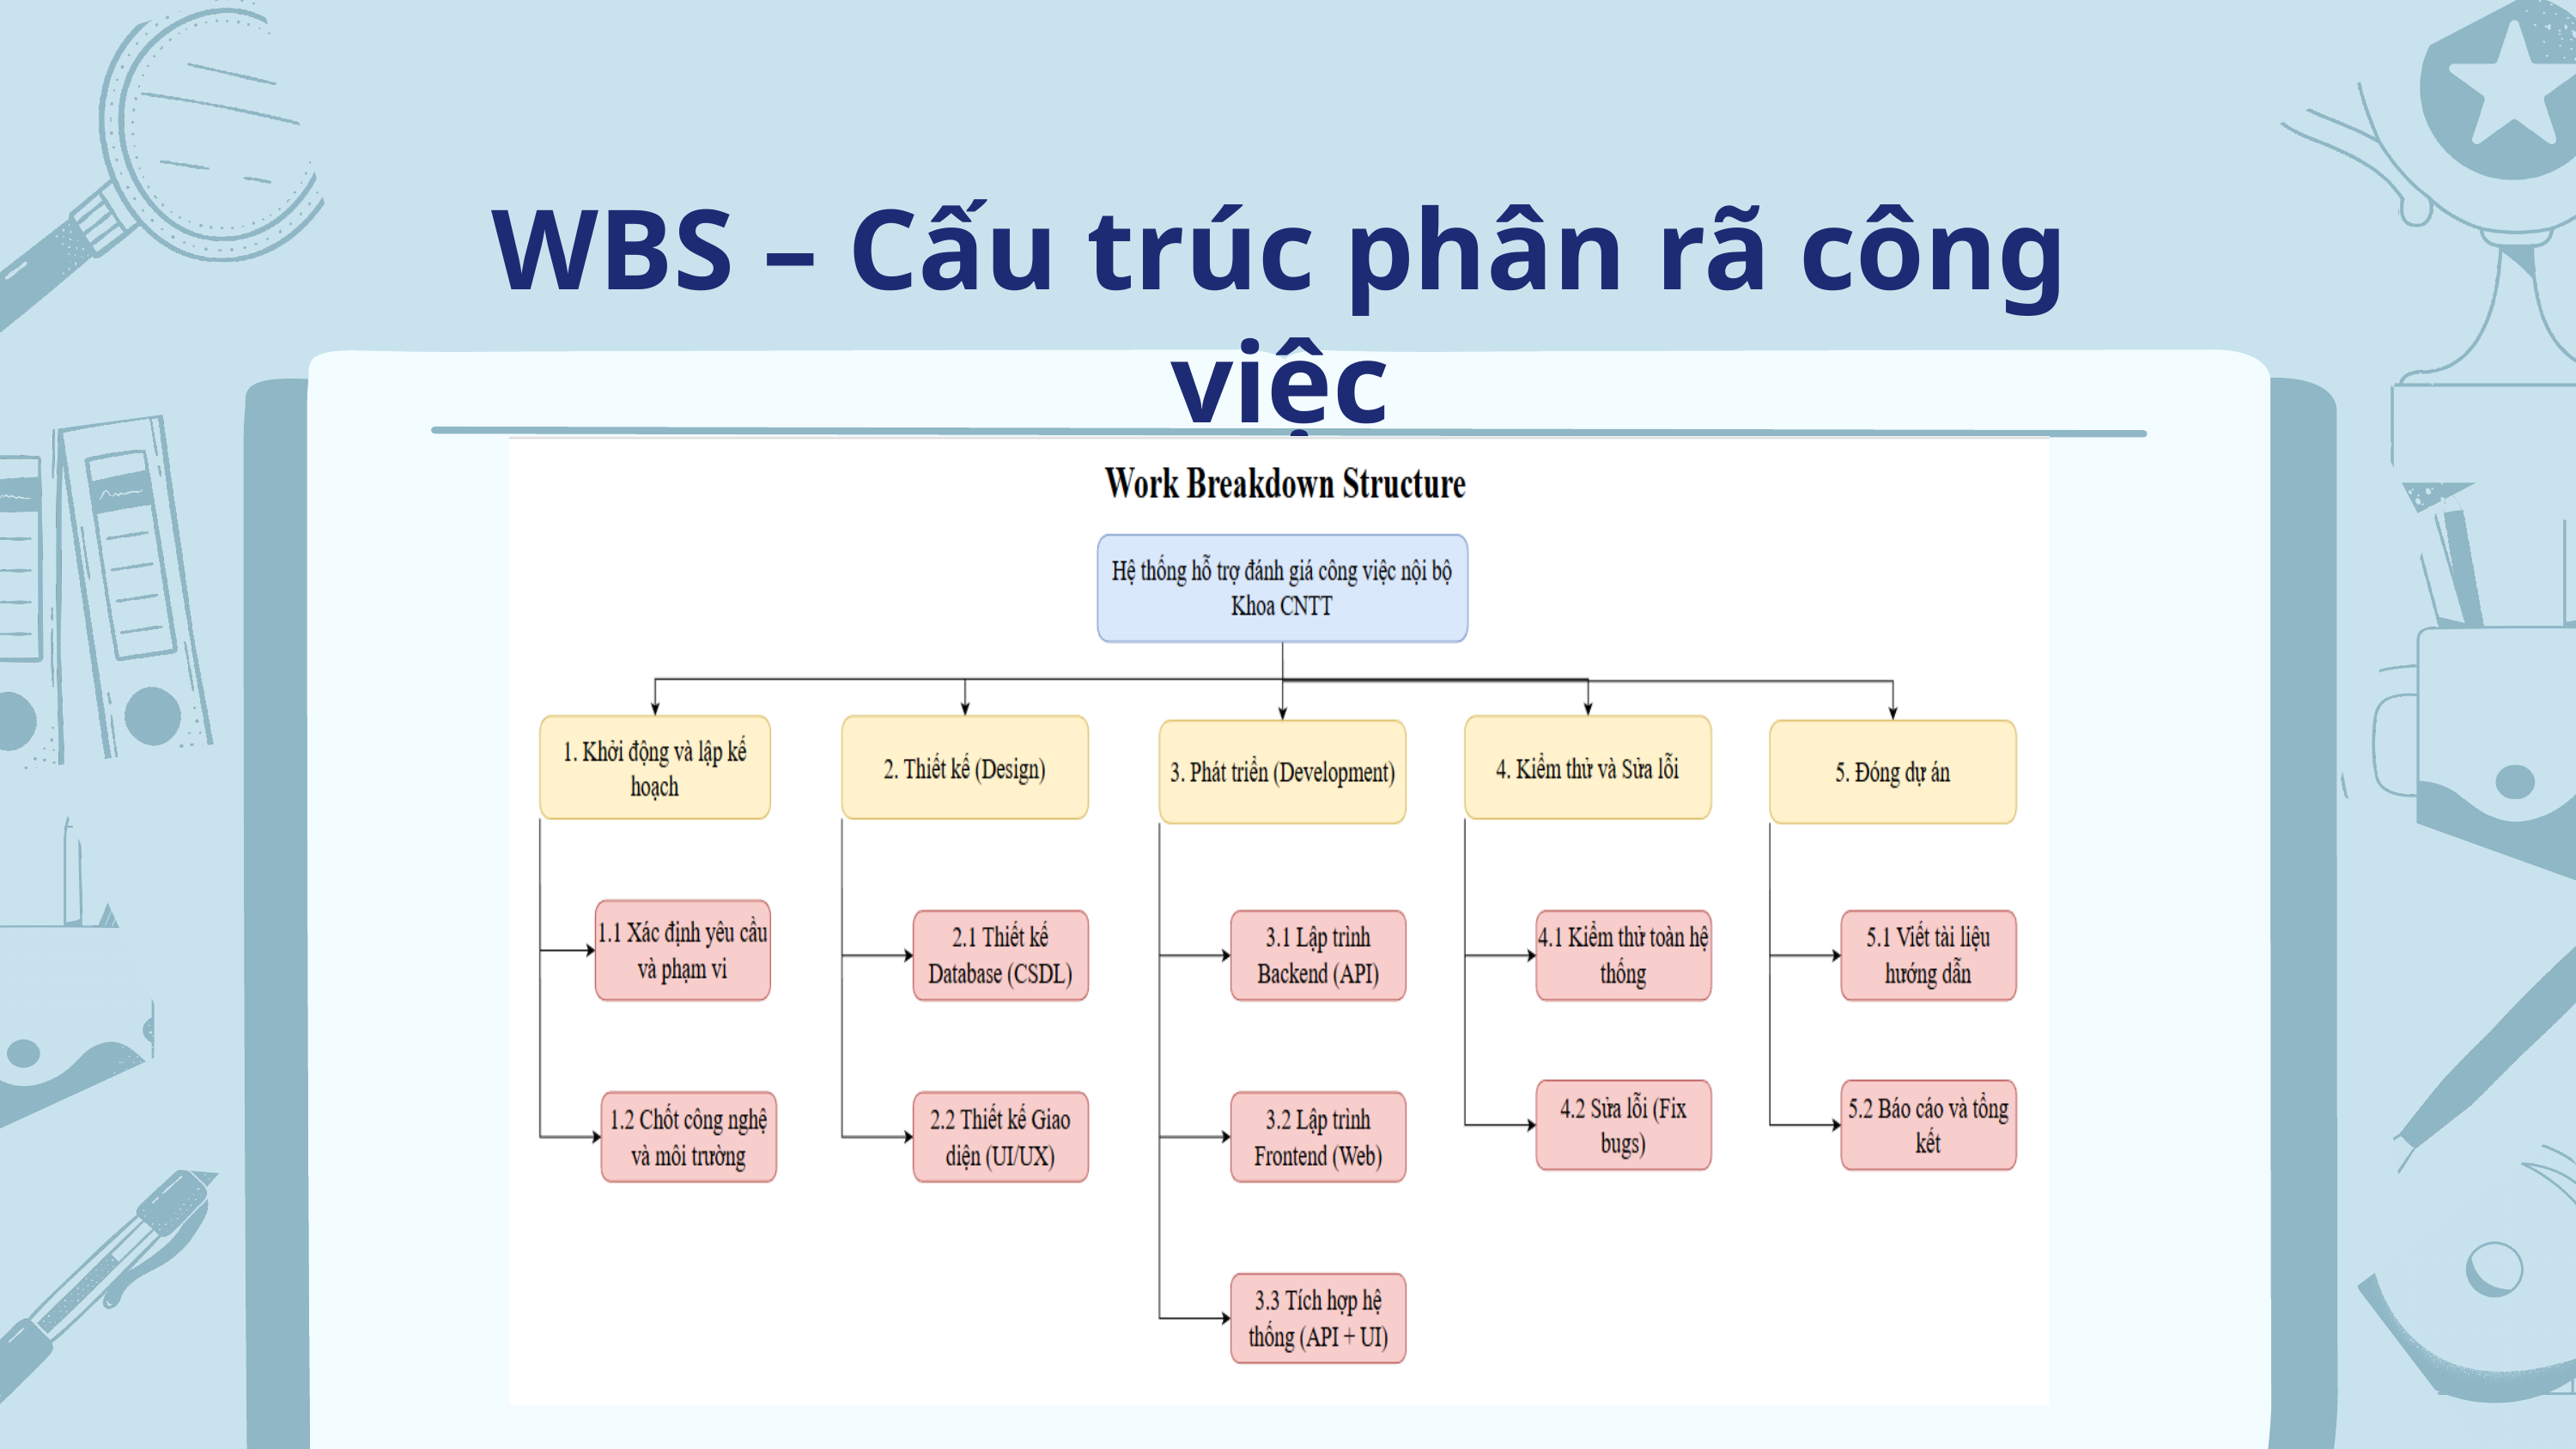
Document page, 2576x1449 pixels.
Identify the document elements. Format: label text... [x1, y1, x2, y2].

text_box [0, 1155, 225, 1449]
text_box [0, 0, 350, 393]
text_box [0, 413, 216, 773]
text_box [2228, 0, 2576, 513]
text_box WBS – Cấu trúc phân rã công việc [459, 179, 2101, 348]
text_box [0, 804, 175, 1129]
picture [508, 436, 2050, 1405]
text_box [243, 349, 2338, 1449]
text_box [2363, 889, 2576, 1186]
text_box [2356, 1136, 2576, 1449]
text_box [2342, 486, 2576, 881]
